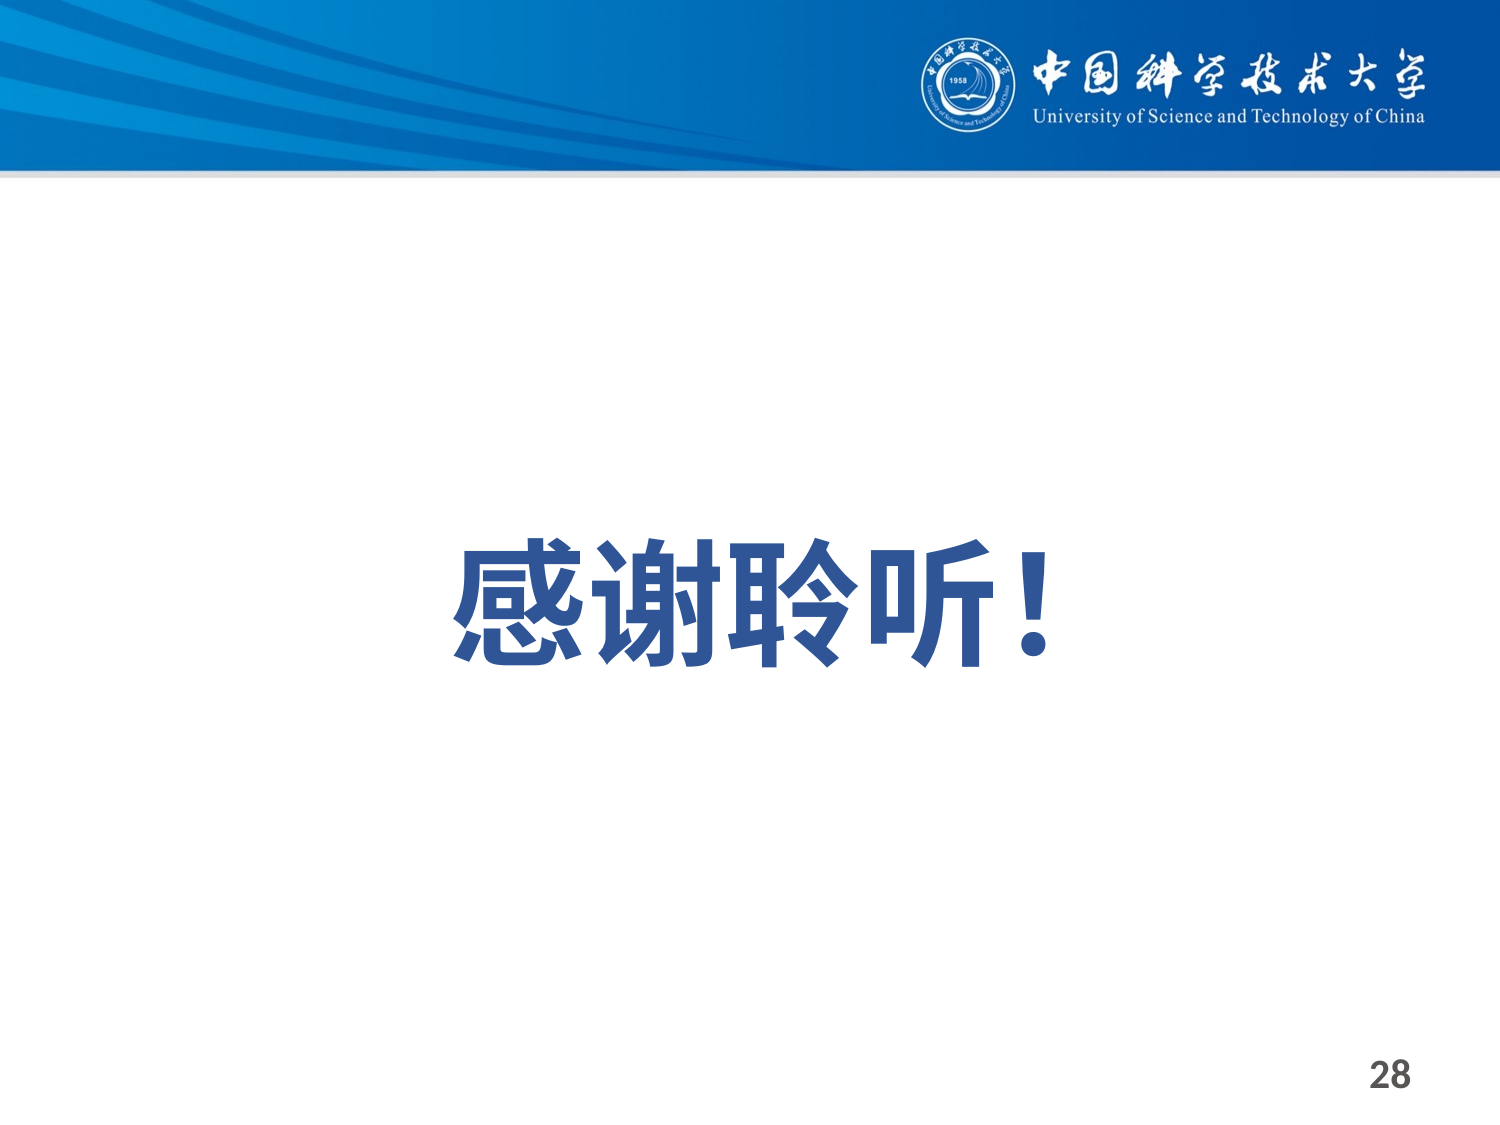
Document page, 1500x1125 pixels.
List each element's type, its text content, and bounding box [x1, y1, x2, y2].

slide_number 28 [1088, 1039, 1427, 1100]
picture [0, 0, 1500, 1125]
text_box 感谢聆听！ [435, 510, 1153, 691]
